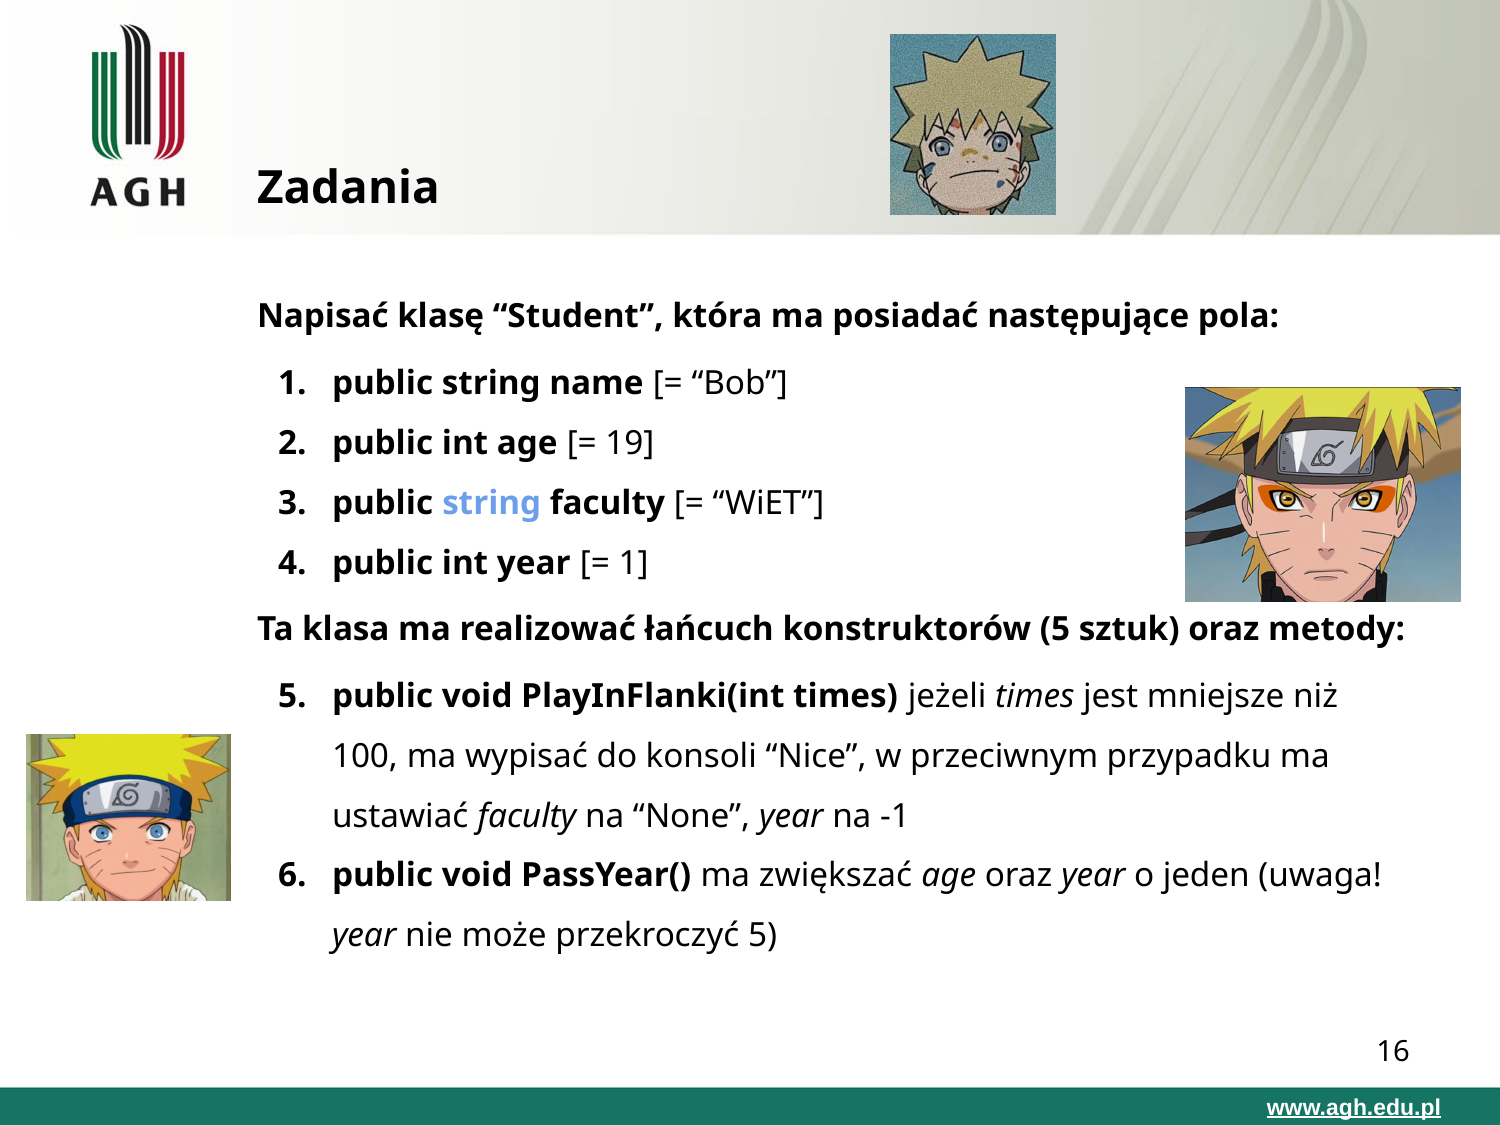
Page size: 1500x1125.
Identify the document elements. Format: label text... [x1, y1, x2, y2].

picture [0, 0, 1500, 1125]
list Napisać klasę “Student”, która ma posiadać następujące pola: public string name [= “Bob”] public int age [= 19] public string faculty [= “WiET”] public int year [= 1] Ta klasa ma realizować łańcuch konstruktorów (5 sztuk) oraz metody: public void PlayInFlanki(int times) jeżeli times jest mniejsze niż 100, ma wypisać do konsoli “Nice”, w przeciwnym przypadku ma ustawiać faculty na “None”, year na -1 public void PassYear() ma zwiększać age oraz year o jeden (uwaga! year nie może przekroczyć 5) [242, 267, 1425, 1005]
text_box www.agh.edu.pl [1251, 1084, 1500, 1125]
slide_number ‹#› [1074, 1024, 1425, 1103]
title Zadania [242, 137, 1425, 233]
